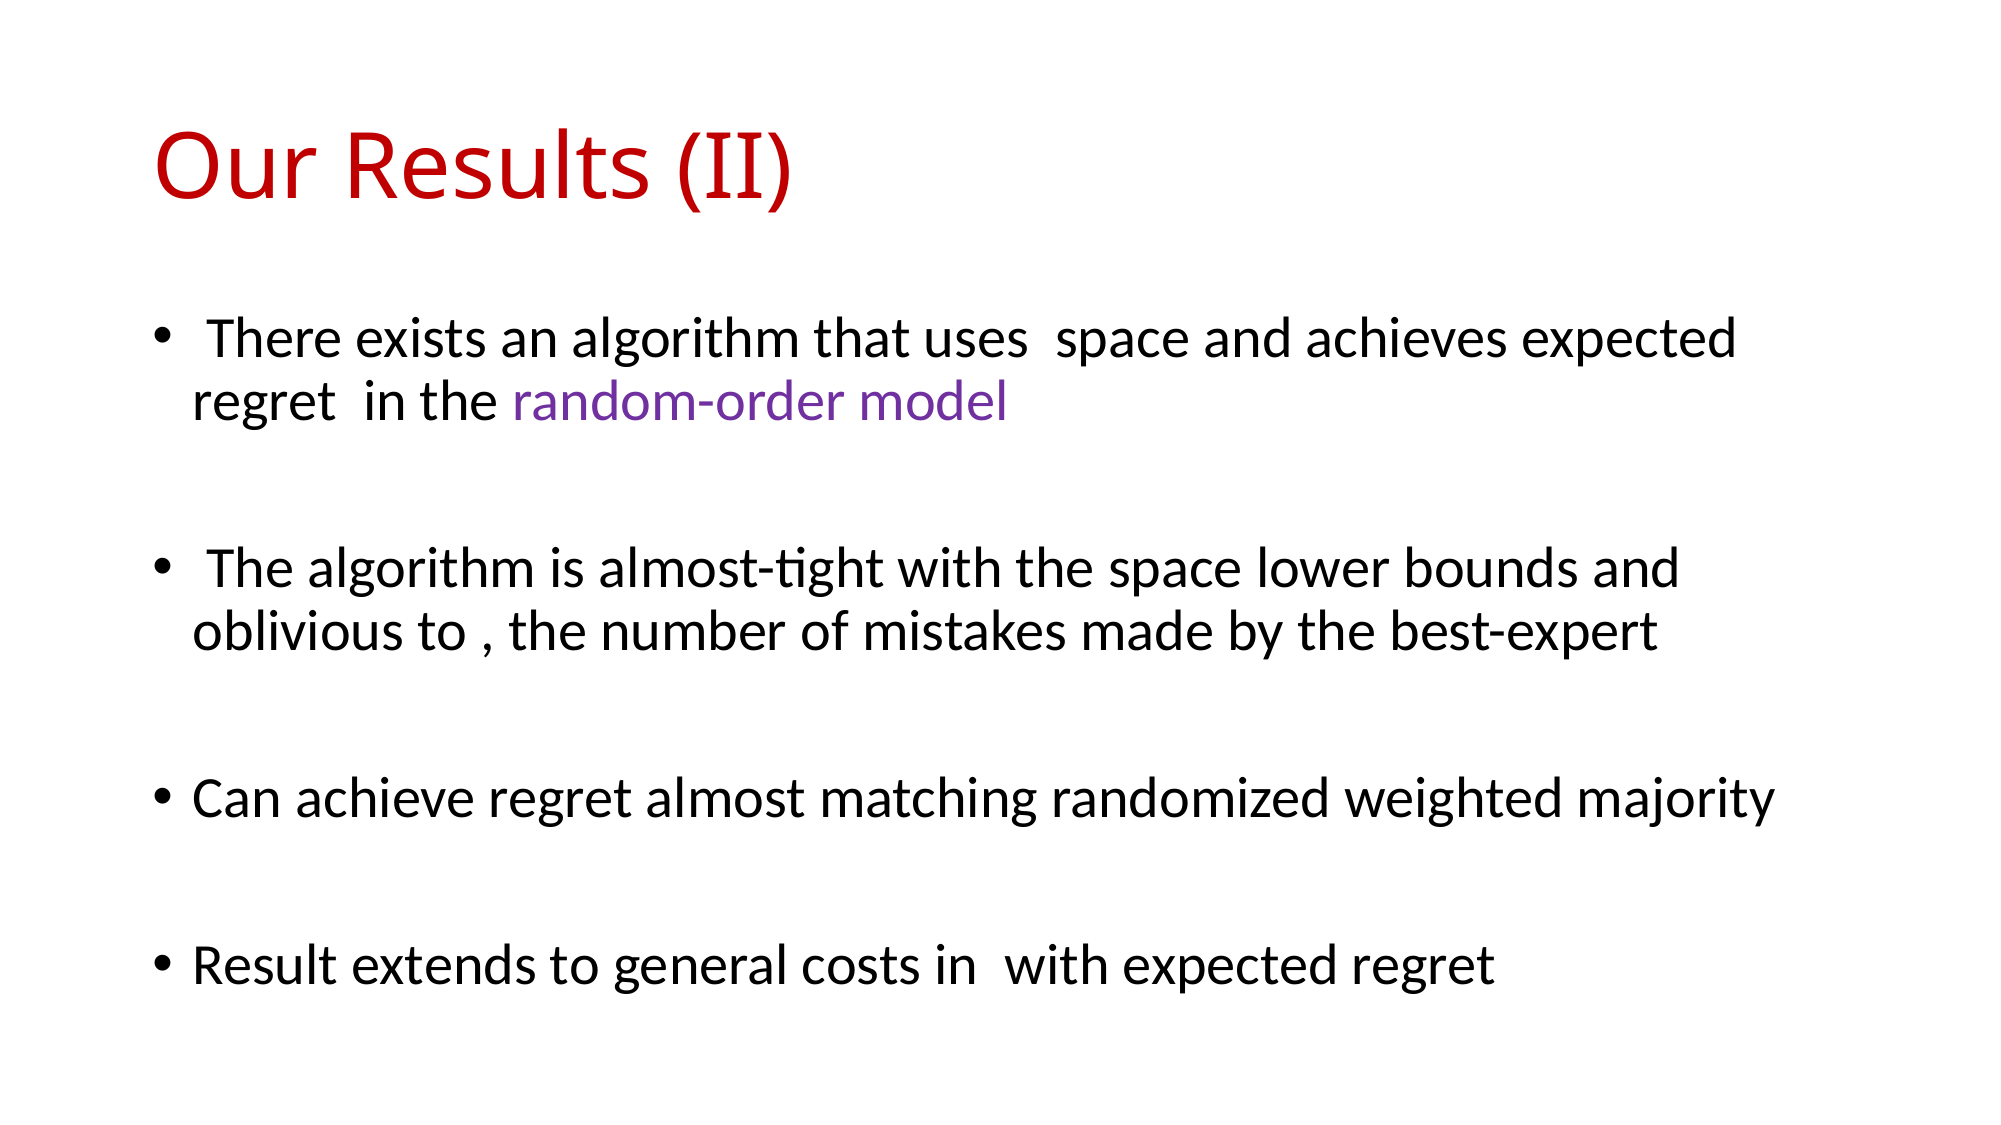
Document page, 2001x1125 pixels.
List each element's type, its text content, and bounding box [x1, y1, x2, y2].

title Our Results (II) [137, 59, 1863, 278]
